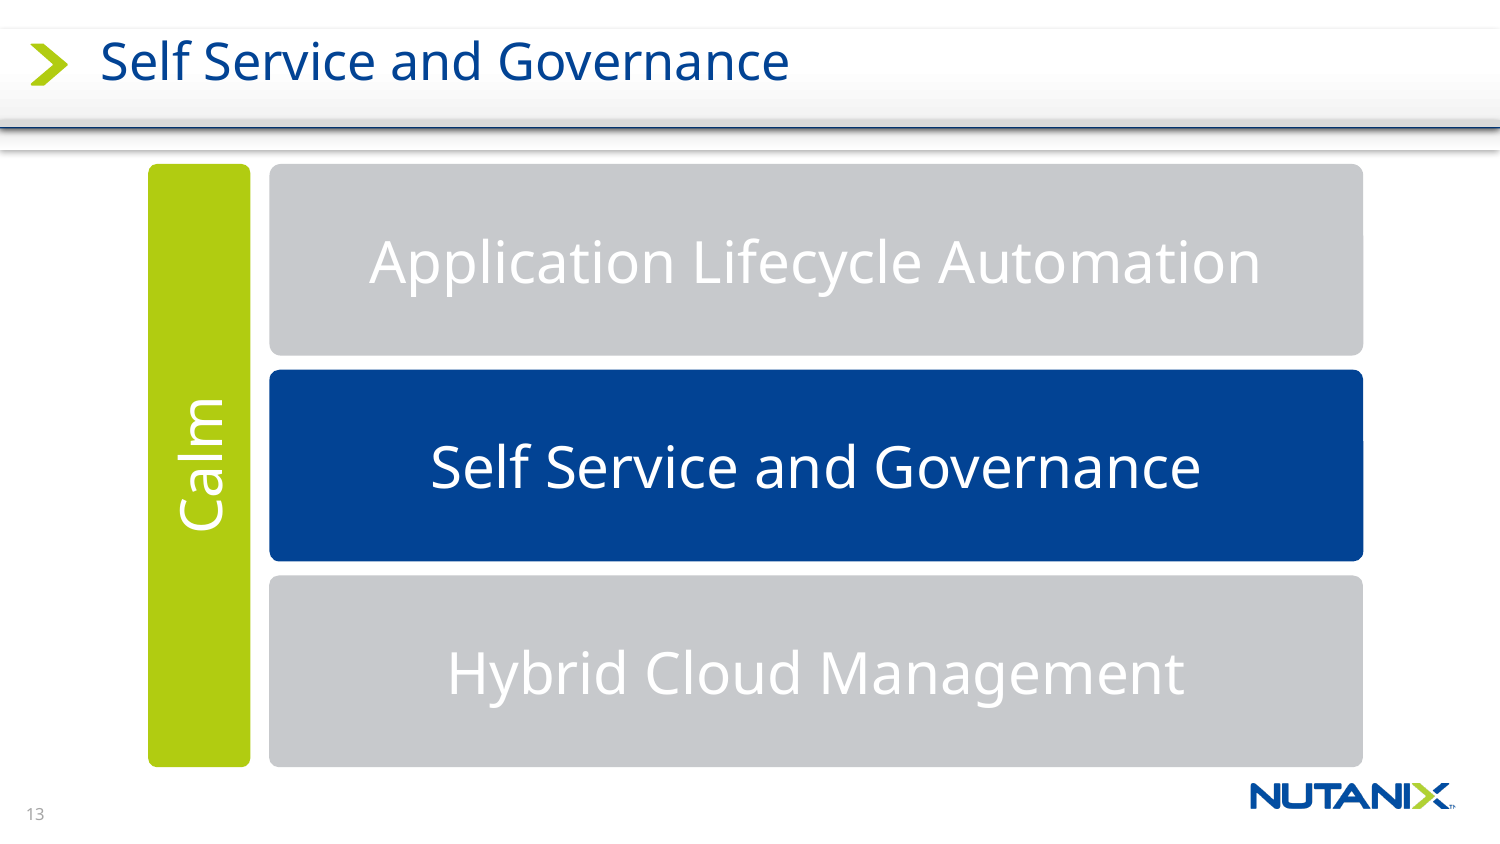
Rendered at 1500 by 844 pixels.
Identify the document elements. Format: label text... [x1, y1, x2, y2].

text_box Application Lifecycle Automation [269, 163, 1364, 356]
text_box Hybrid Cloud Management [269, 575, 1363, 768]
text_box Calm [148, 163, 251, 768]
text_box Self Service and Governance [269, 369, 1364, 562]
title Self Service and Governance [87, 31, 1451, 99]
